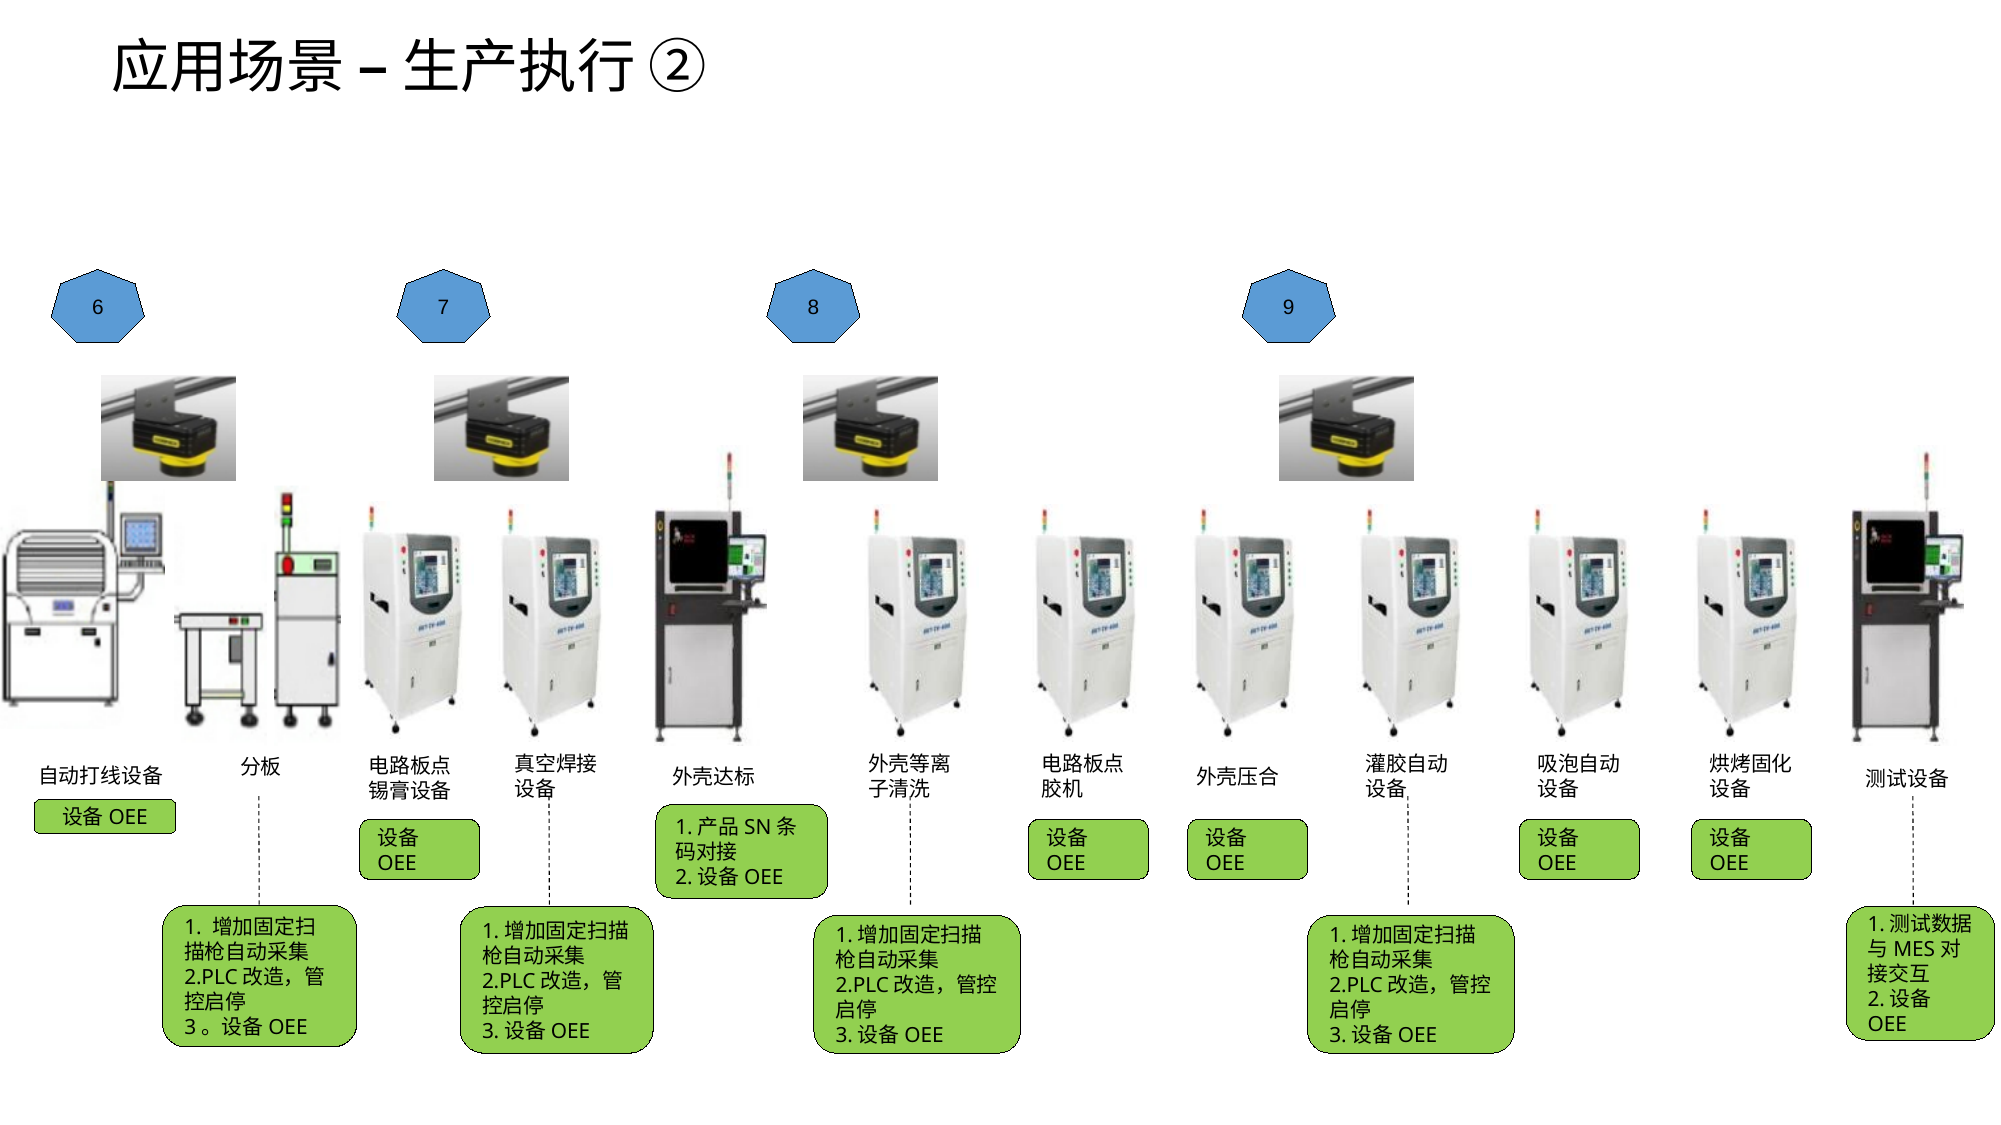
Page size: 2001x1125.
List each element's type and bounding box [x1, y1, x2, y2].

text_box [0, 269, 1995, 1054]
